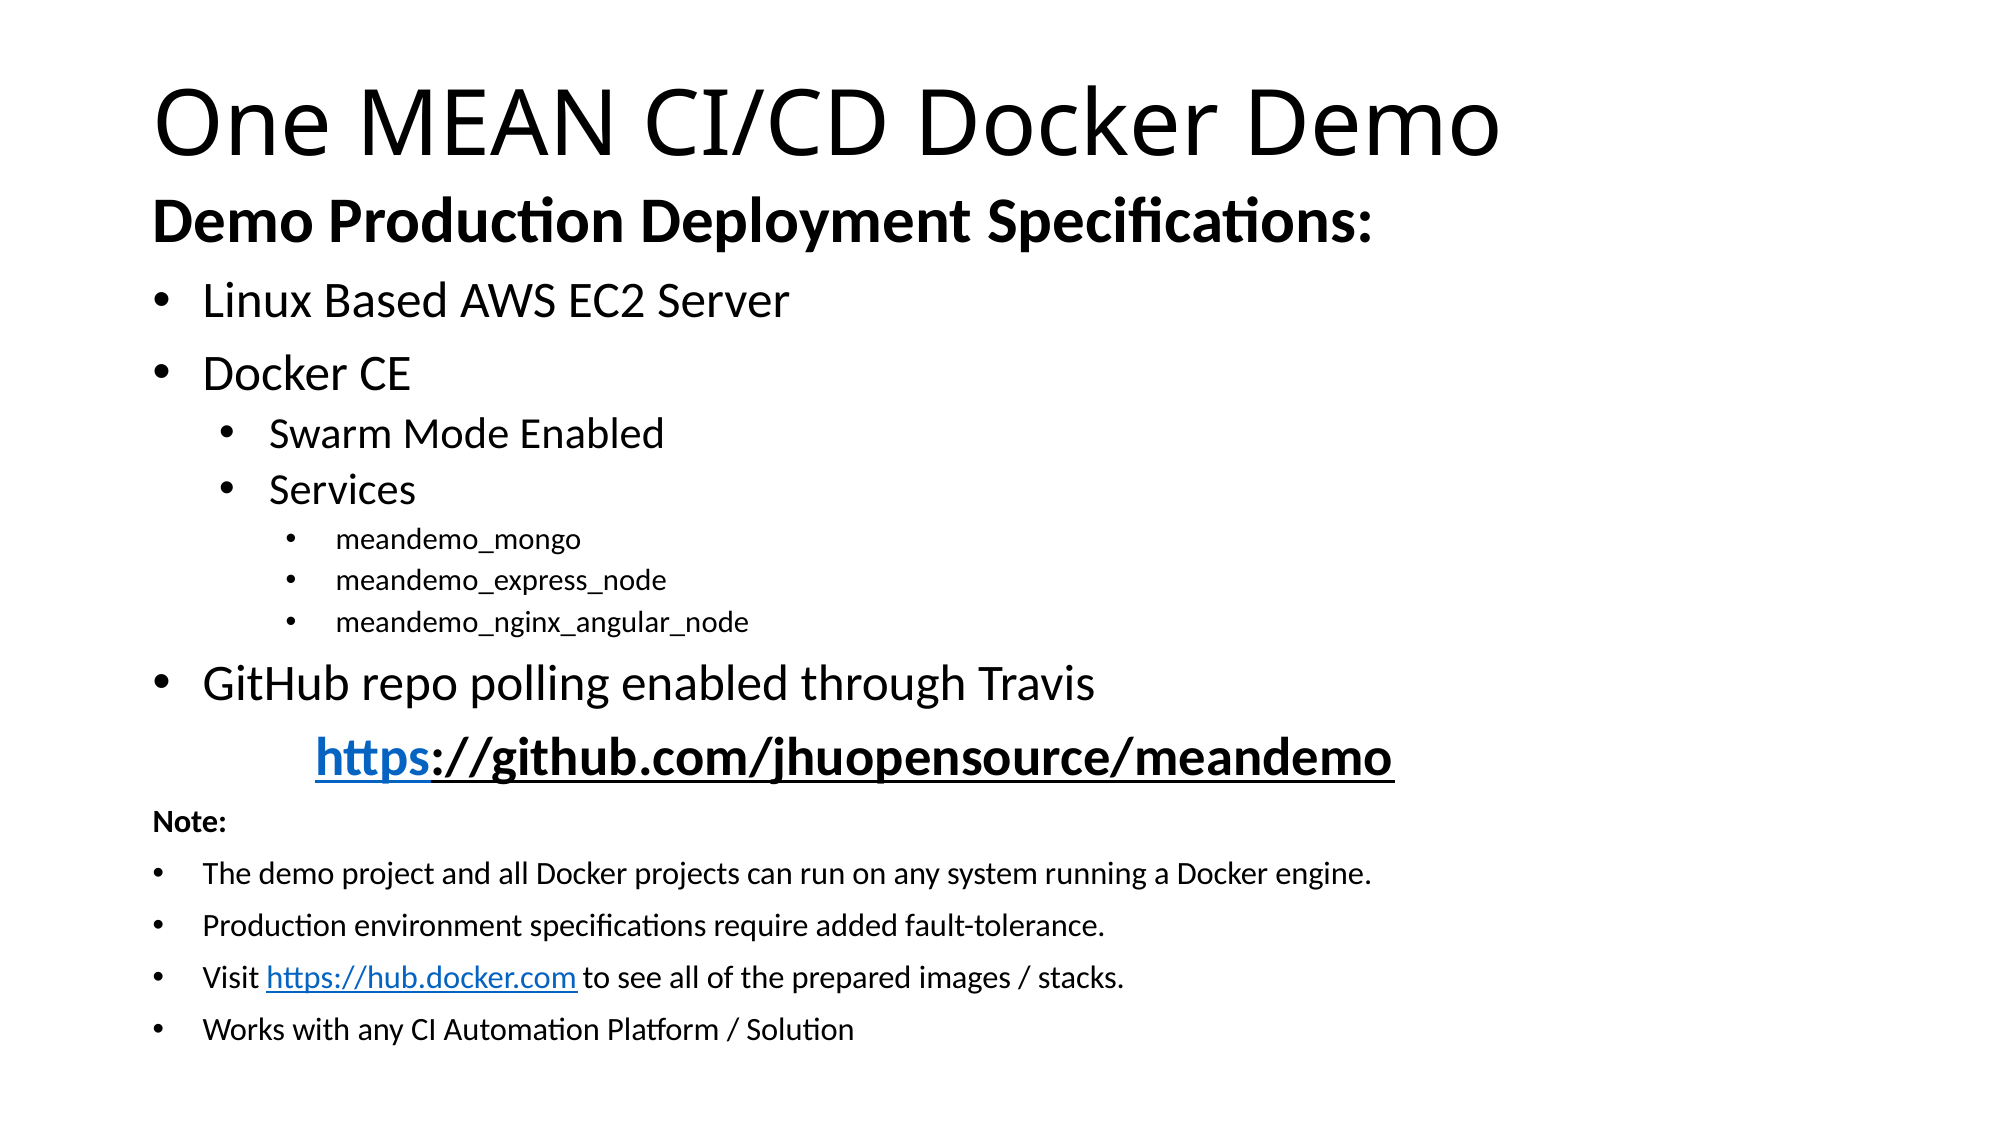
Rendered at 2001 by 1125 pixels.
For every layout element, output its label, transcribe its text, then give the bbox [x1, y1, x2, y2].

title One MEAN CI/CD Docker Demo [137, 16, 1863, 177]
list Demo Production Deployment Specifications: Linux Based AWS EC2 Server Docker CE Swarm Mode Enabled Services meandemo_mongo meandemo_express_node meandemo_nginx_angular_node GitHub repo polling enabled through Travis https://github.com/jhuopensource/meandemo Note: The demo project and all Docker projects can run on any system running a Docker engine. Production environment specifications require added fault-tolerance. Visit https://hub.docker.com to see all of the prepared images / stacks. Works with any CI Automation Platform / Solution [137, 177, 1935, 1055]
